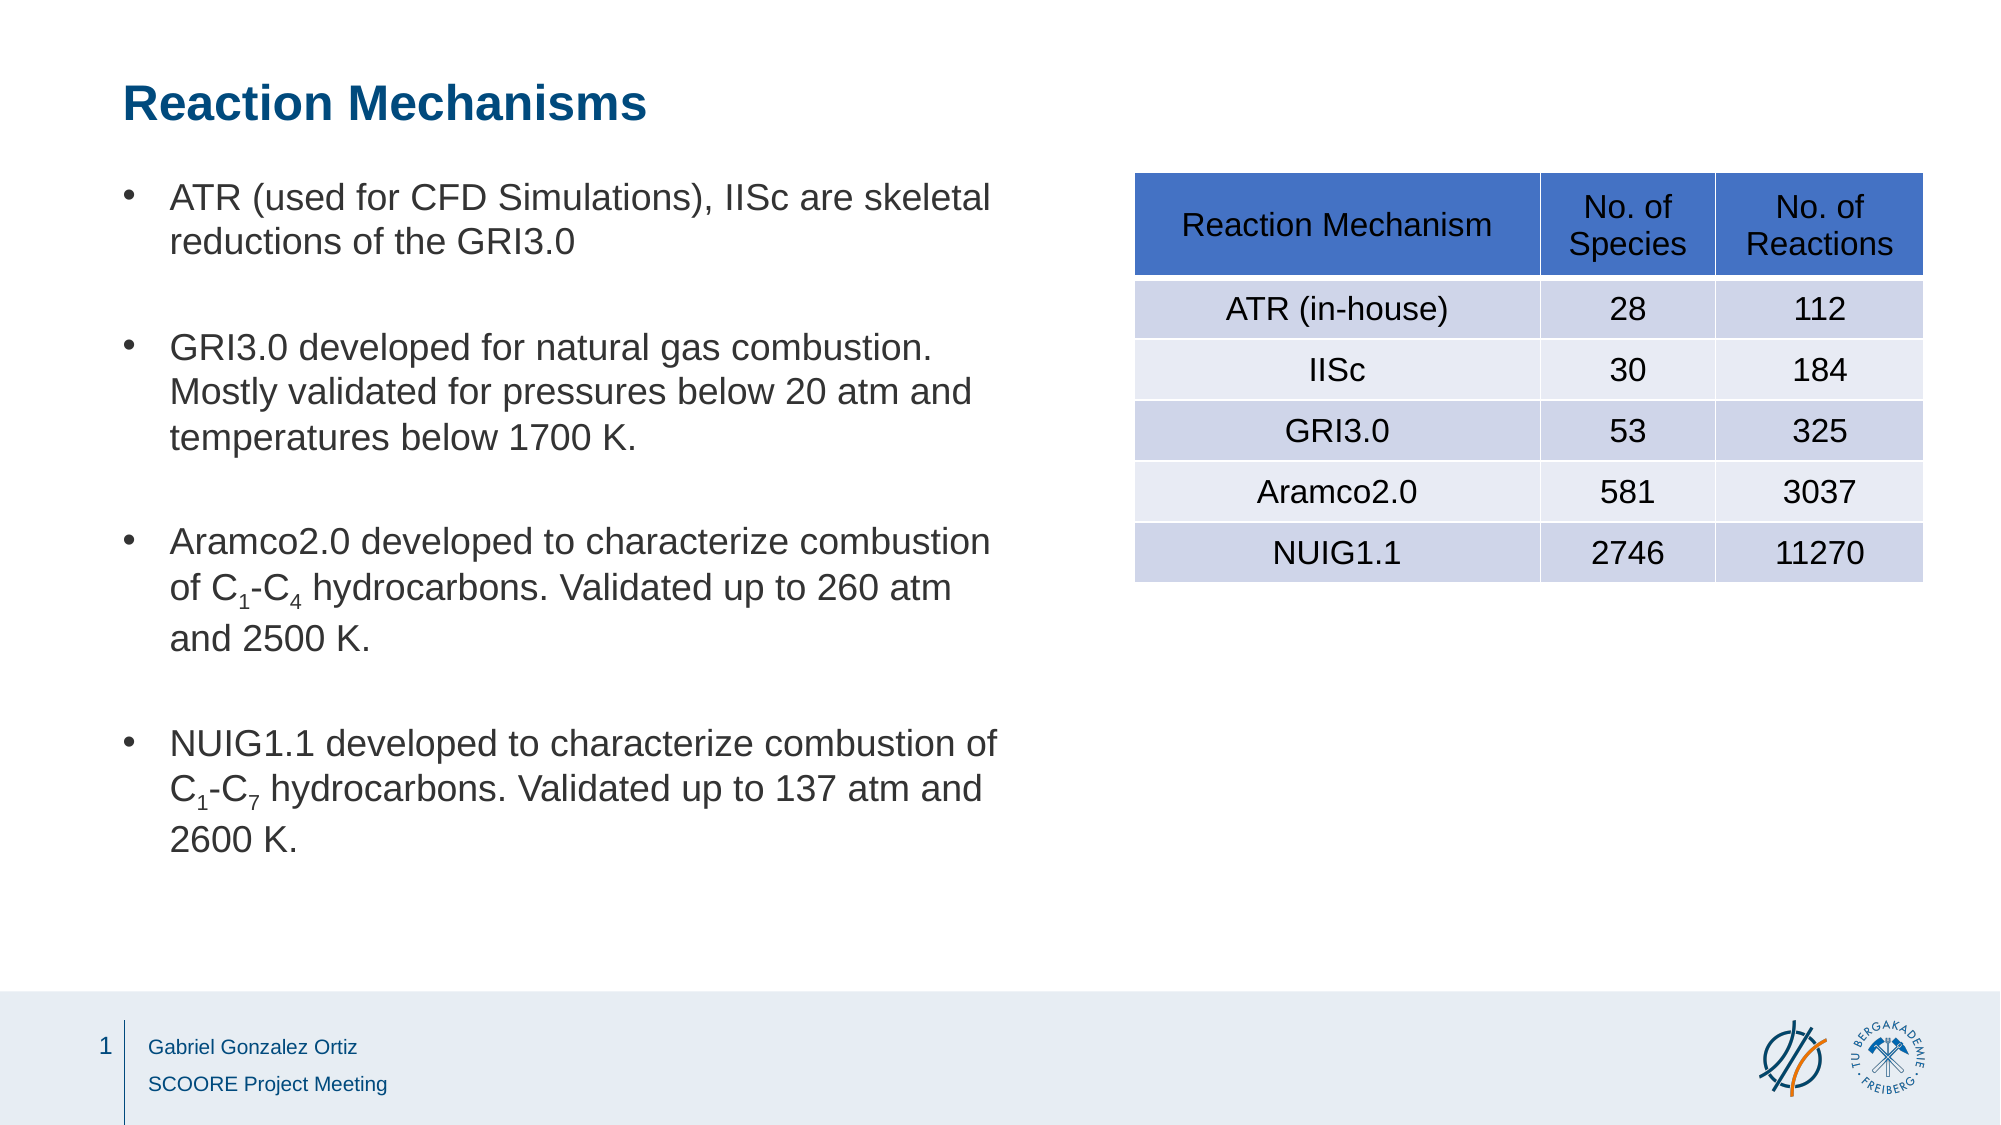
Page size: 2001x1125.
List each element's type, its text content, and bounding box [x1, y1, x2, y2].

table_header Reaction Mechanism [1135, 173, 1540, 275]
table_cell IISc [1135, 340, 1540, 399]
title Reaction Mechanisms [122, 77, 1925, 206]
table_cell 325 [1716, 401, 1923, 460]
table_cell Aramco2.0 [1135, 462, 1540, 521]
table_cell 581 [1541, 462, 1715, 521]
table_cell 53 [1541, 401, 1715, 460]
table_header No. of Reactions [1716, 173, 1923, 275]
table_cell 30 [1541, 340, 1715, 399]
picture [1759, 1020, 1792, 1074]
table_header No. of Species [1541, 173, 1715, 275]
table_cell 184 [1716, 340, 1923, 399]
table_cell 11270 [1716, 523, 1923, 582]
picture [1759, 1020, 1827, 1097]
picture [1767, 1034, 1791, 1069]
table_cell 112 [1716, 281, 1923, 338]
picture [1772, 1034, 1804, 1079]
table_cell 2746 [1541, 523, 1715, 582]
table_cell 3037 [1716, 462, 1923, 521]
table_cell NUIG1.1 [1135, 523, 1540, 582]
table_cell ATR (in-house) [1135, 281, 1540, 338]
table_cell 28 [1541, 281, 1715, 338]
text_box ATR (used for CFD Simulations), IISc are skeletal reductions of the GRI3.0 GRI3.0 developed for natural gas combustion. Mostly validated for pressures below 20 atm and temperatures below 1700 K. Aramco2.0 developed to characterize combustion of C1-C4 hydrocarbons. Validated up to 260 atm and 2500 K. NUIG1.1 developed to characterize combustion of C1-C7 hydrocarbons. Validated up to 137 atm and 2600 K. [122, 172, 1000, 868]
table_cell GRI3.0 [1135, 401, 1540, 460]
picture [1851, 1020, 1925, 1094]
